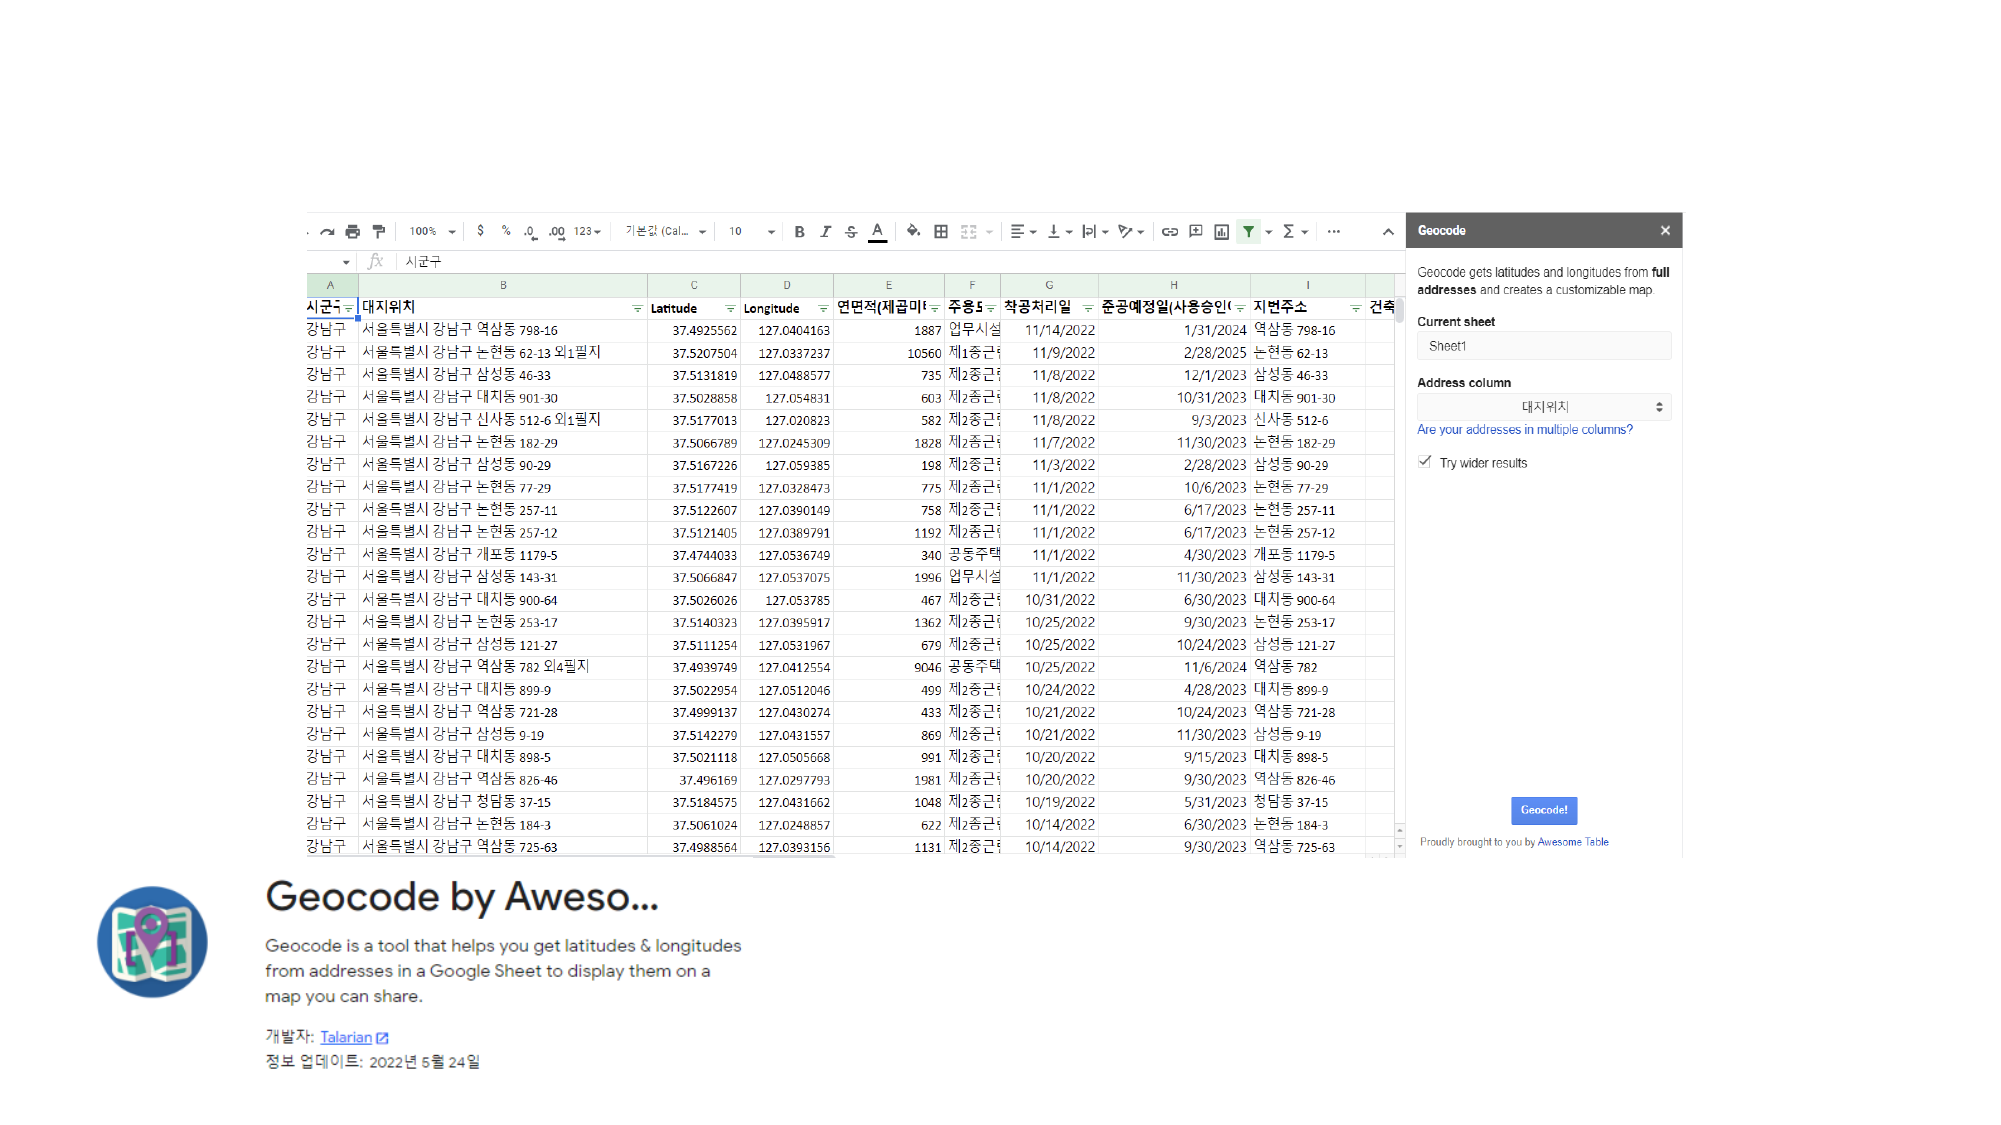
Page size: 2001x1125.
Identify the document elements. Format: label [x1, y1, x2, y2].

picture [84, 208, 1686, 1076]
